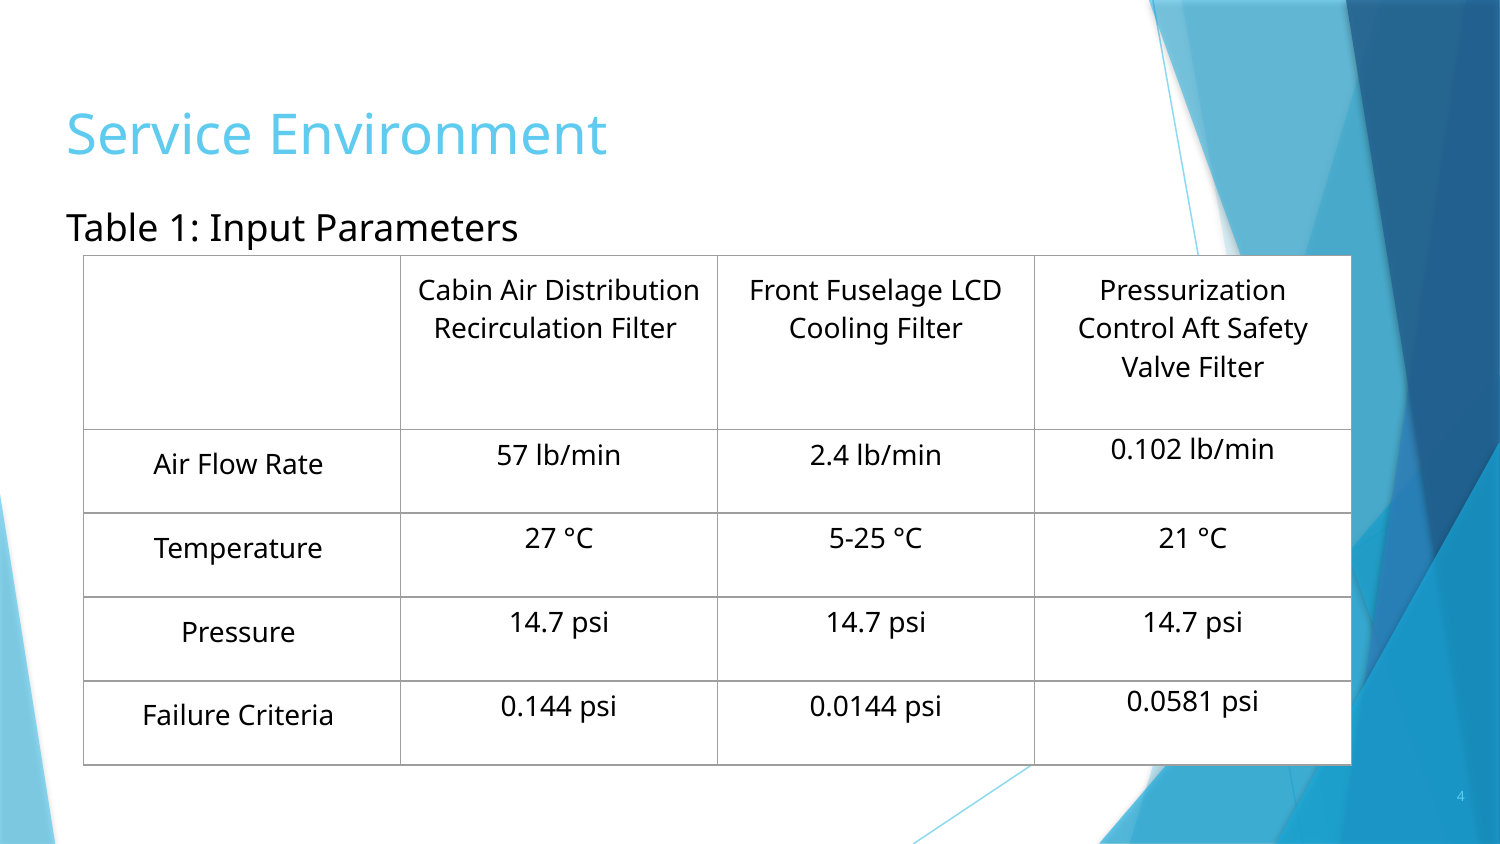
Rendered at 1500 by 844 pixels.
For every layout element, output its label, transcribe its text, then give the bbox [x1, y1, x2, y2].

table_cell Failure Criteria [84, 682, 400, 764]
table_cell 0.0581 psi [1035, 682, 1351, 764]
table_cell 0.0144 psi [718, 682, 1034, 764]
table_header Pressurization Control Aft Safety Valve Filter [1035, 256, 1351, 429]
slide_number 4 [1389, 764, 1480, 830]
table_cell 14.7 psi [401, 598, 717, 680]
table_cell 0.102 lb/min [1035, 430, 1351, 512]
table_cell 57 lb/min [401, 430, 717, 512]
table_cell 0.144 psi [401, 682, 717, 764]
table_cell Air Flow Rate [84, 430, 400, 512]
table_cell 2.4 lb/min [718, 430, 1034, 512]
table_cell Temperature [84, 514, 400, 596]
table_cell 5-25 °C [718, 514, 1034, 596]
text_box Table 1: Input Parameters [51, 189, 855, 243]
table_cell 14.7 psi [718, 598, 1034, 680]
table_header Cabin Air Distribution Recirculation Filter [401, 256, 717, 429]
table_header [84, 256, 400, 429]
table_cell 27 °C [401, 514, 717, 596]
table_header Front Fuselage LCD Cooling Filter [718, 256, 1034, 429]
table_cell 21 °C [1035, 514, 1351, 596]
table_cell 14.7 psi [1035, 598, 1351, 680]
table_cell Pressure [84, 598, 400, 680]
title Service Environment [51, 72, 1449, 167]
